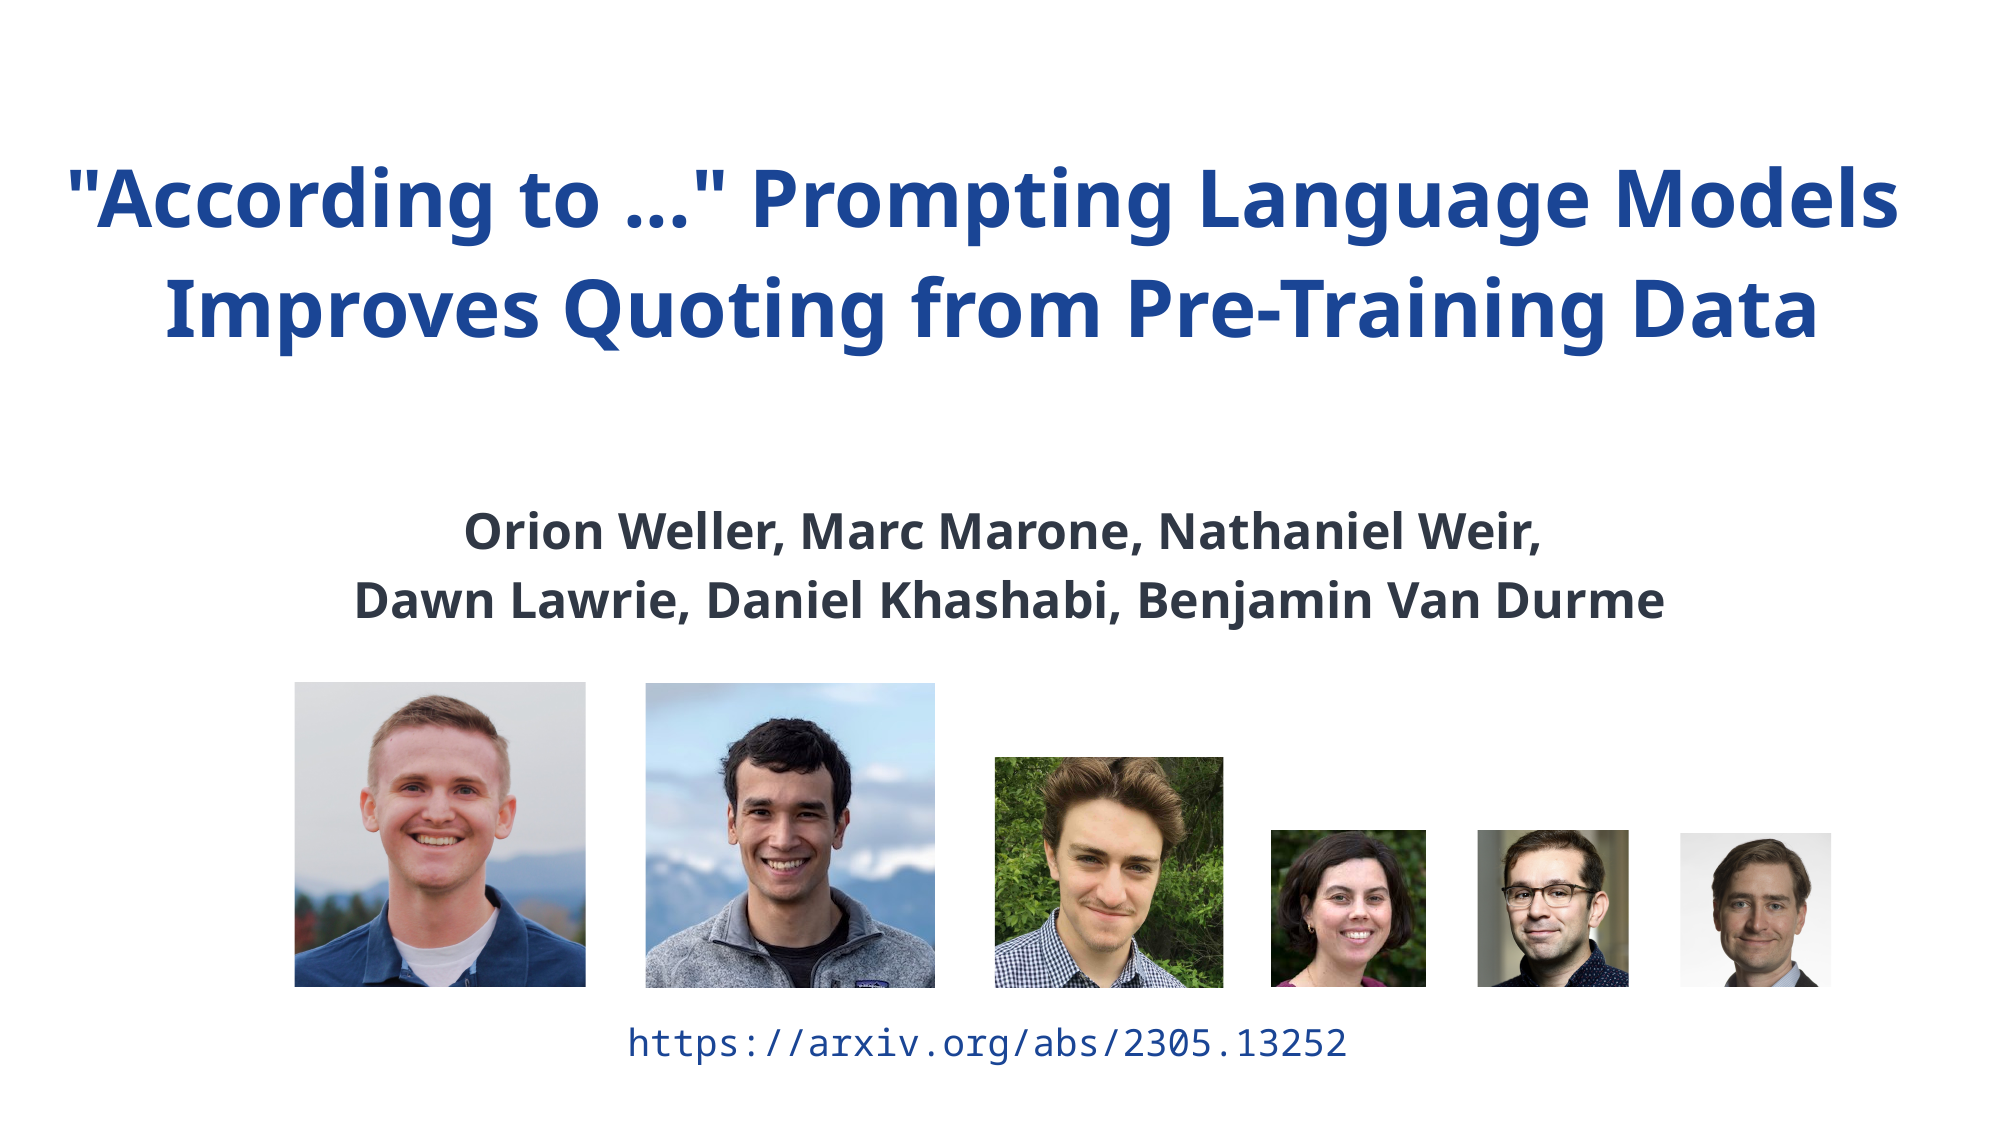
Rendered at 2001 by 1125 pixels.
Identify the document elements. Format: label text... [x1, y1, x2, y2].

text_box https://arxiv.org/abs/2305.13252 [487, 1012, 1488, 1072]
picture [1271, 830, 1426, 987]
picture [994, 756, 1224, 988]
picture [1680, 830, 1832, 987]
subtitle Orion Weller, Marc Marone, Nathaniel Weir, Dawn Lawrie, Daniel Khashabi, Benjamin Van Durme [78, 470, 1942, 644]
picture [294, 682, 586, 987]
picture [645, 683, 935, 988]
title "According to ..." Prompting Language Models Improves Quoting from Pre-Training Data [30, 112, 1957, 389]
picture [1477, 830, 1629, 987]
